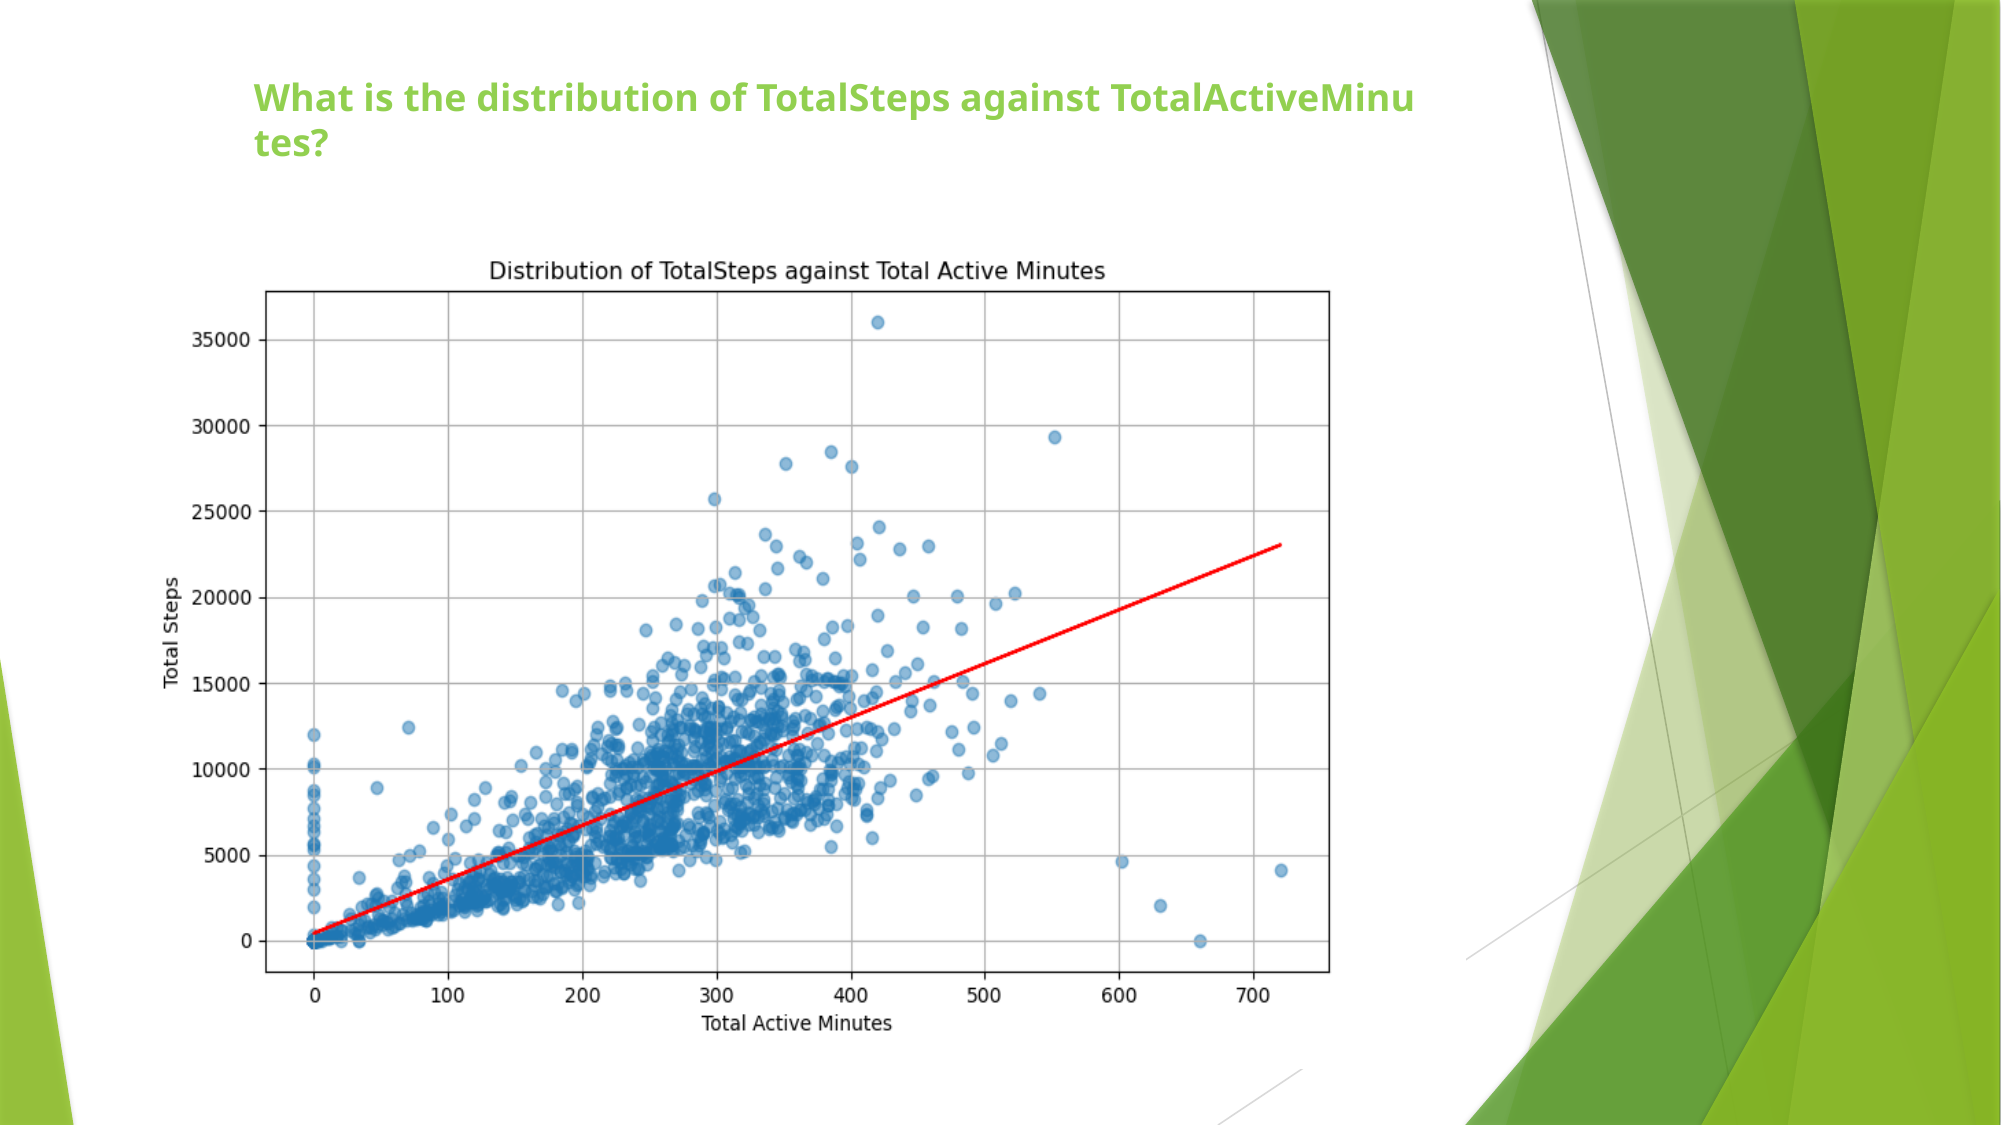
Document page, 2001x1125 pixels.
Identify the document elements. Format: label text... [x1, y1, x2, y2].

text_box What is the distribution of TotalSteps against TotalActiveMinutes? [239, 67, 1437, 172]
picture [93, 184, 1467, 1069]
